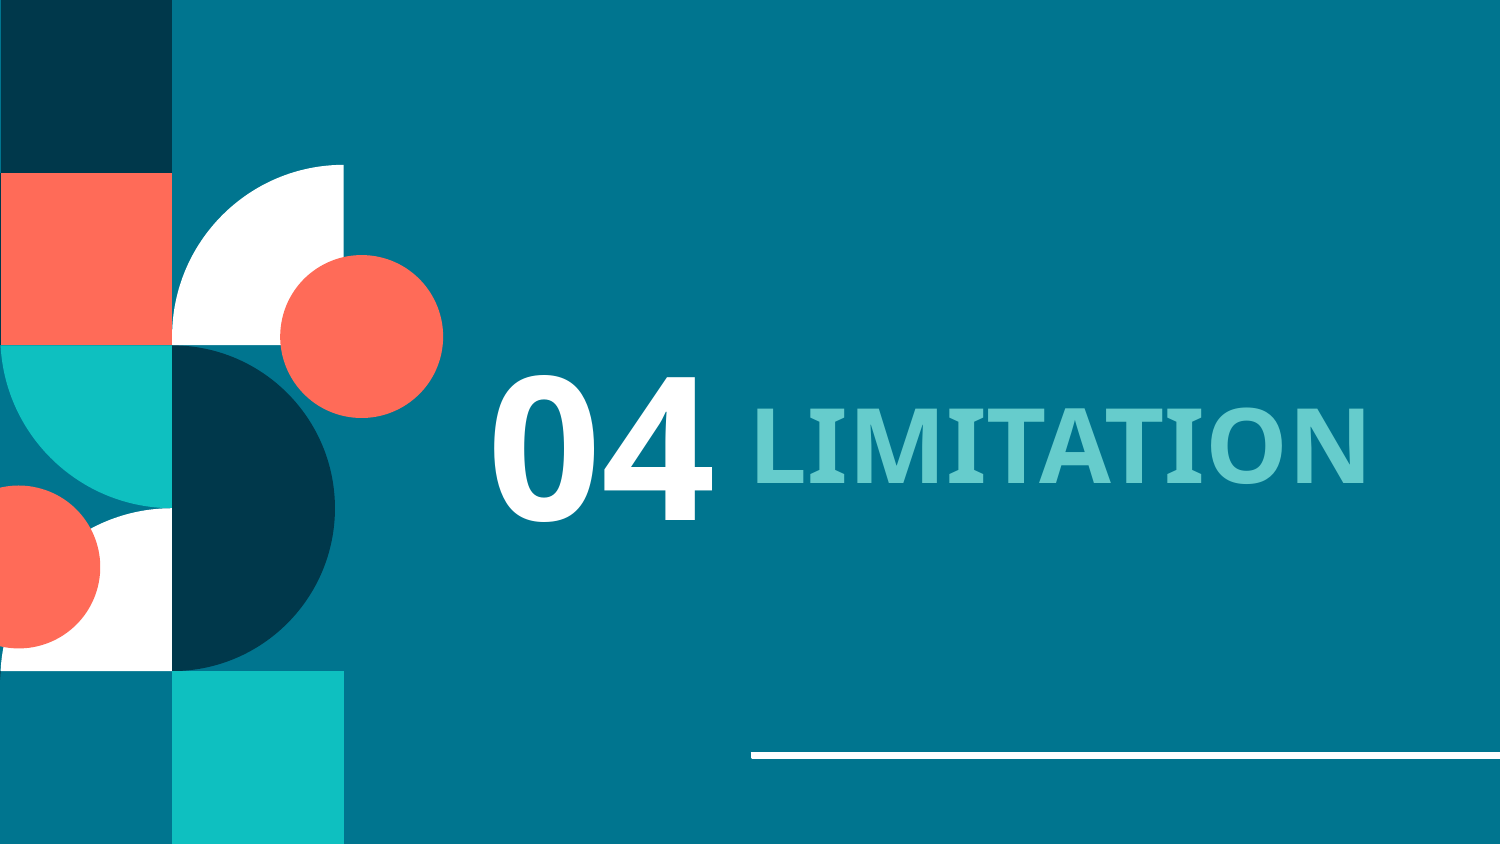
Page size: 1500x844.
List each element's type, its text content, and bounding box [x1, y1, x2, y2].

text_box [751, 753, 1500, 759]
title 04 [469, 324, 734, 576]
title LIMITATION [734, 381, 1500, 520]
